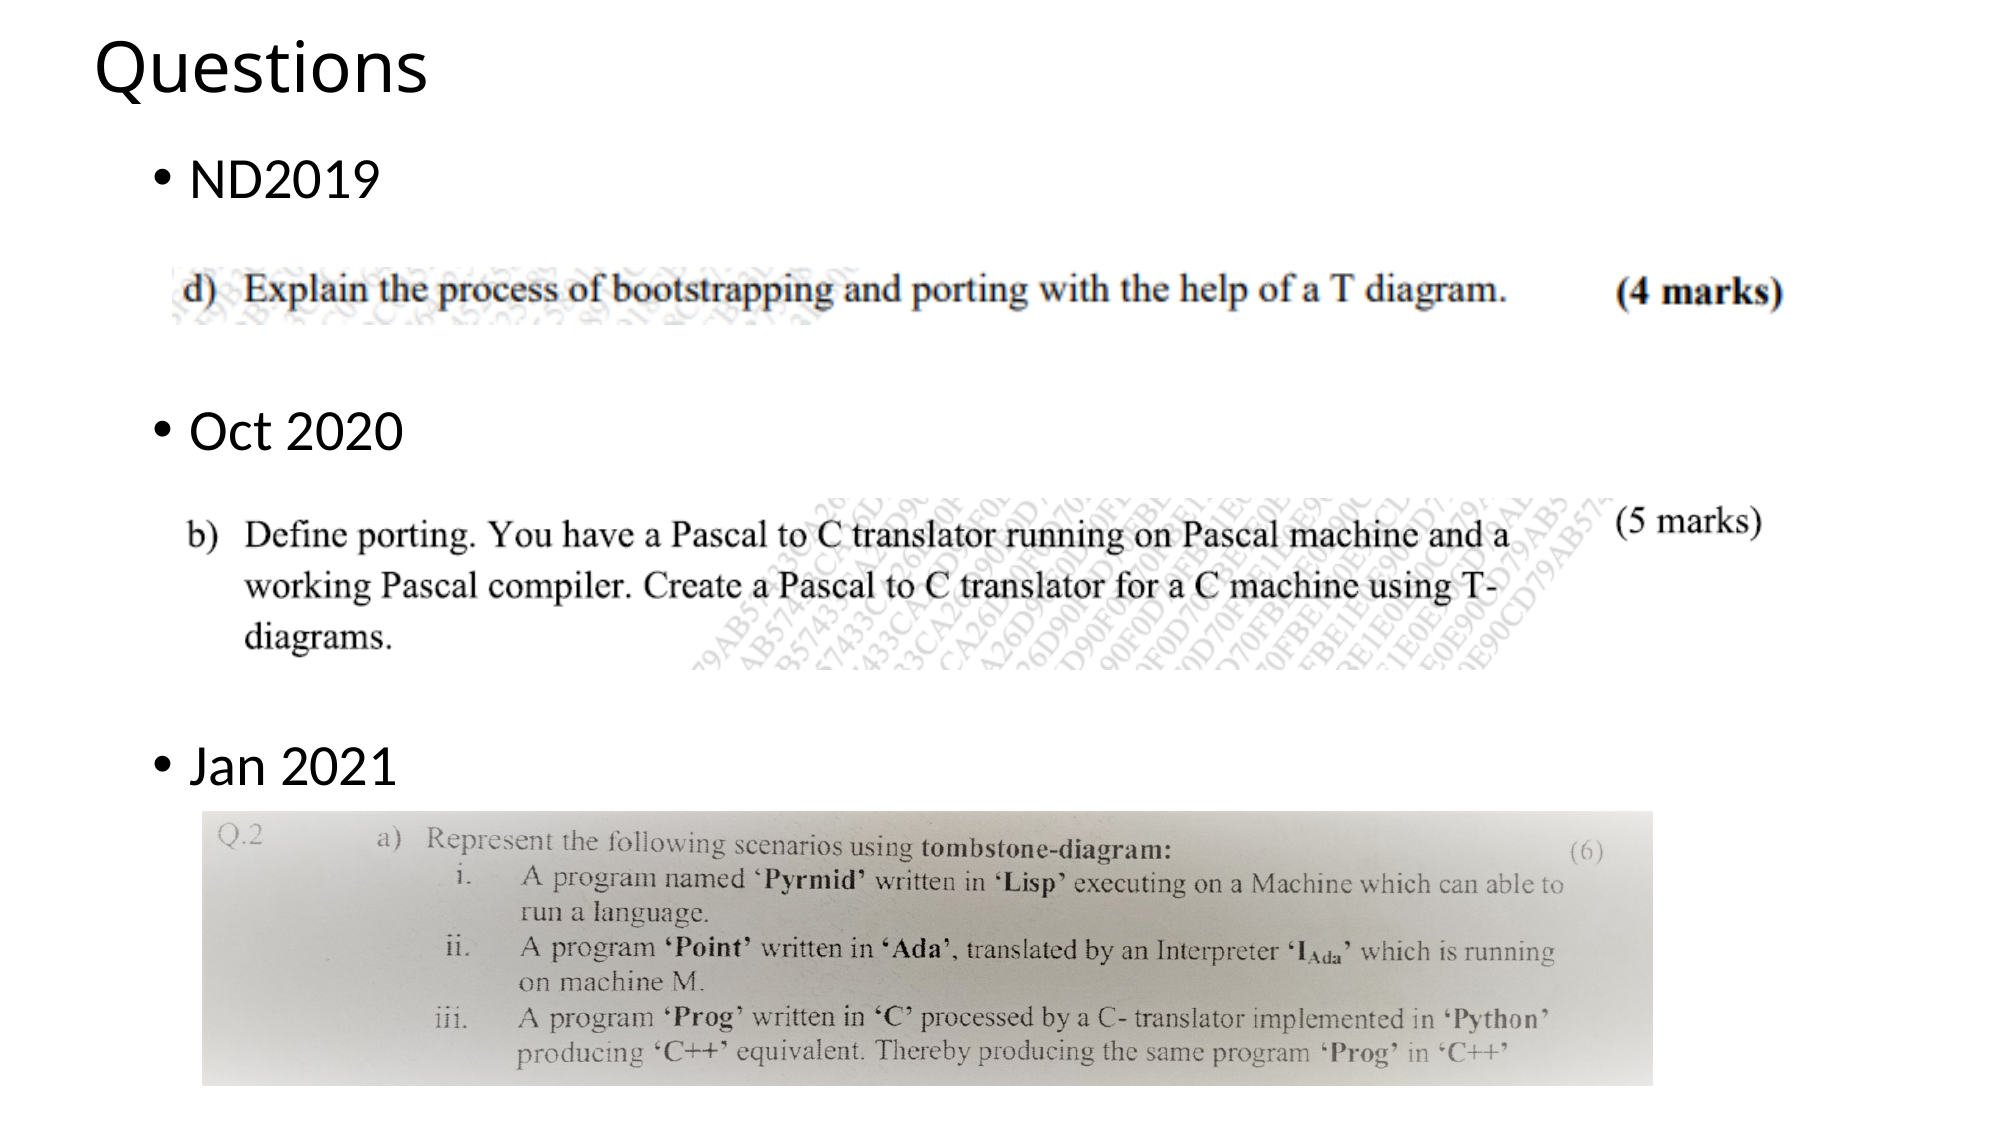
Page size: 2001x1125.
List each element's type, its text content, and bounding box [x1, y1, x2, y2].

title Questions [78, 24, 1804, 116]
picture [202, 811, 1653, 1086]
picture [172, 267, 1799, 326]
list ND2019 Oct 2020 Jan 2021 [137, 141, 1863, 1014]
picture [172, 498, 1779, 670]
